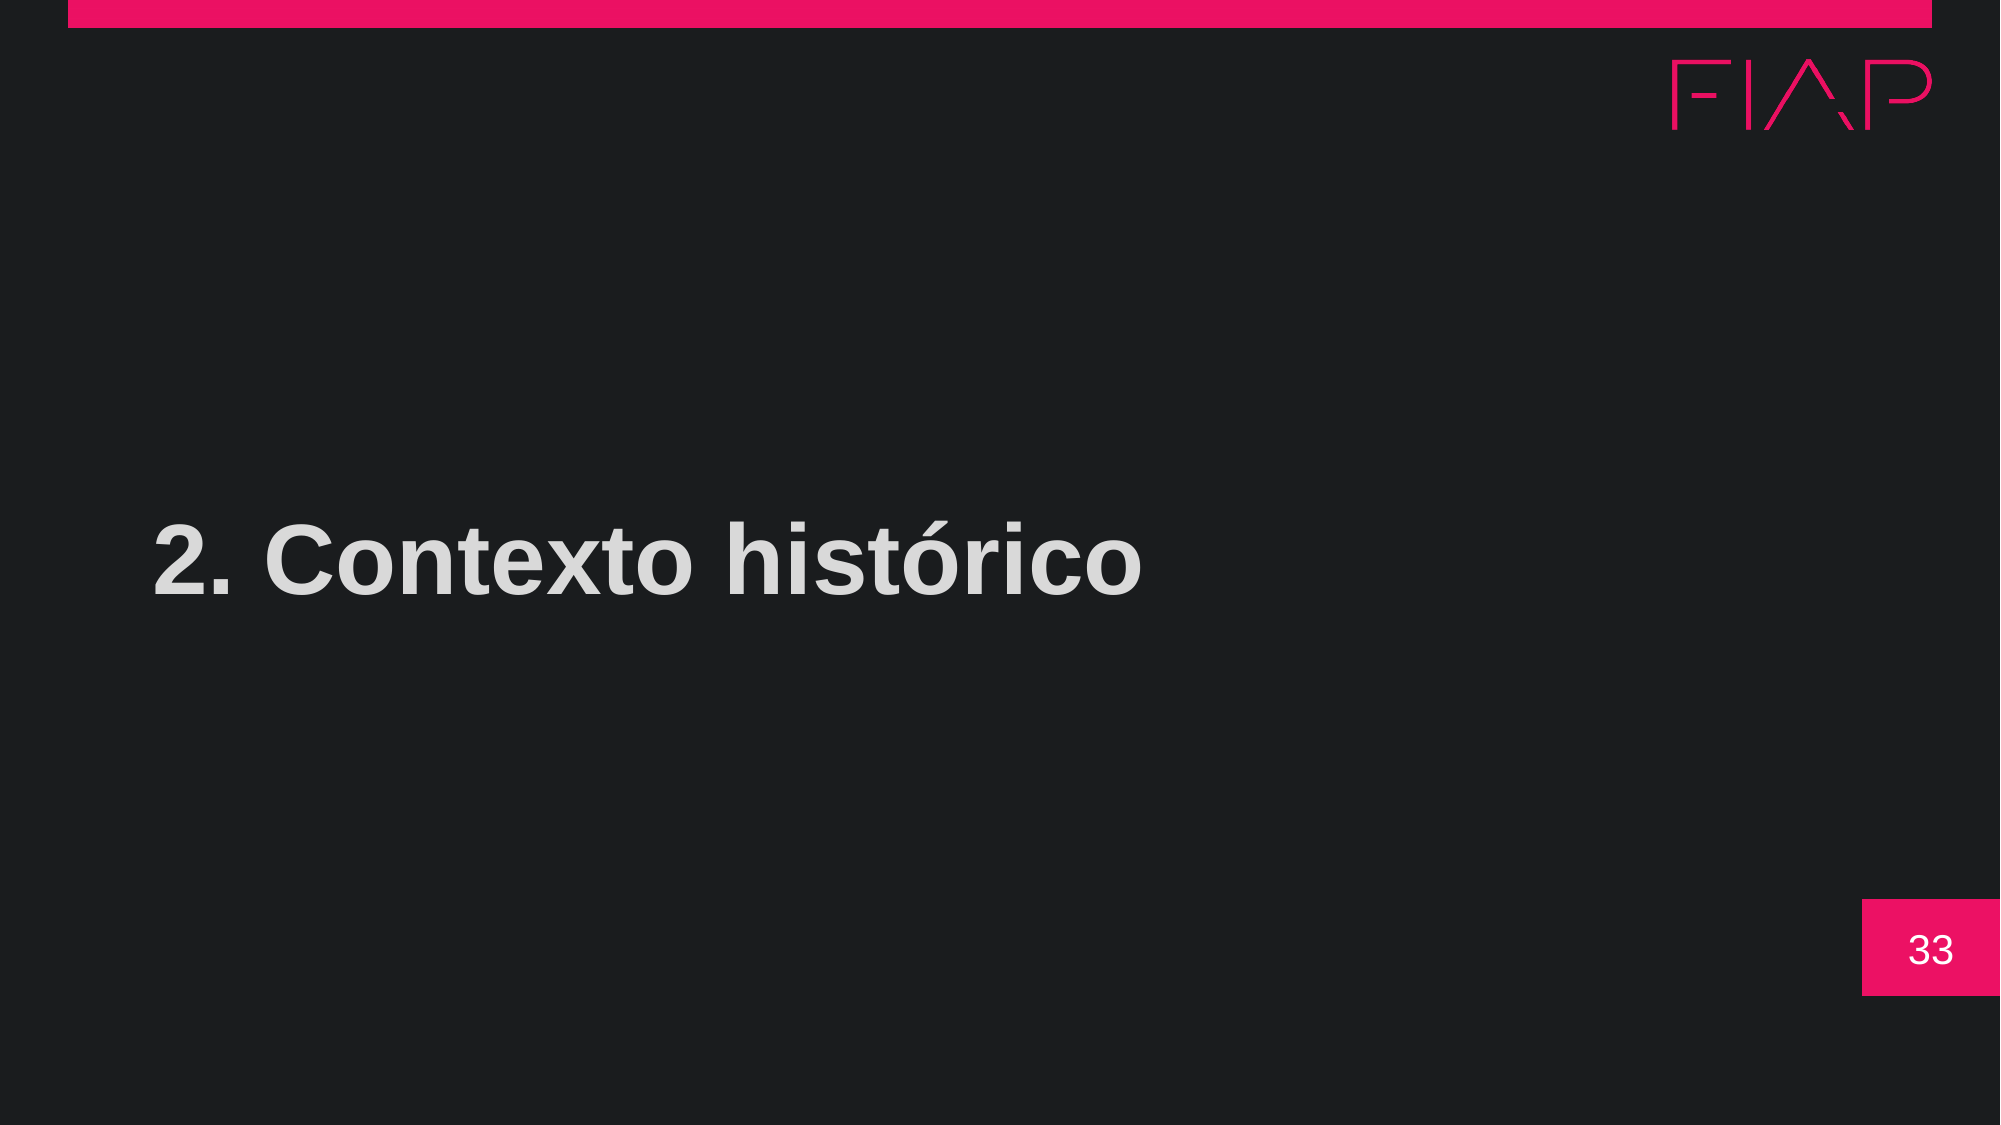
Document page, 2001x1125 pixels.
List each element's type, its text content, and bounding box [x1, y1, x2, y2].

picture [1672, 59, 1932, 130]
picture [68, 0, 1932, 28]
picture [1862, 899, 2000, 917]
title 2. Contexto histórico [137, 494, 1863, 631]
picture [1862, 978, 2000, 996]
slide_number 33 [1862, 917, 2000, 978]
